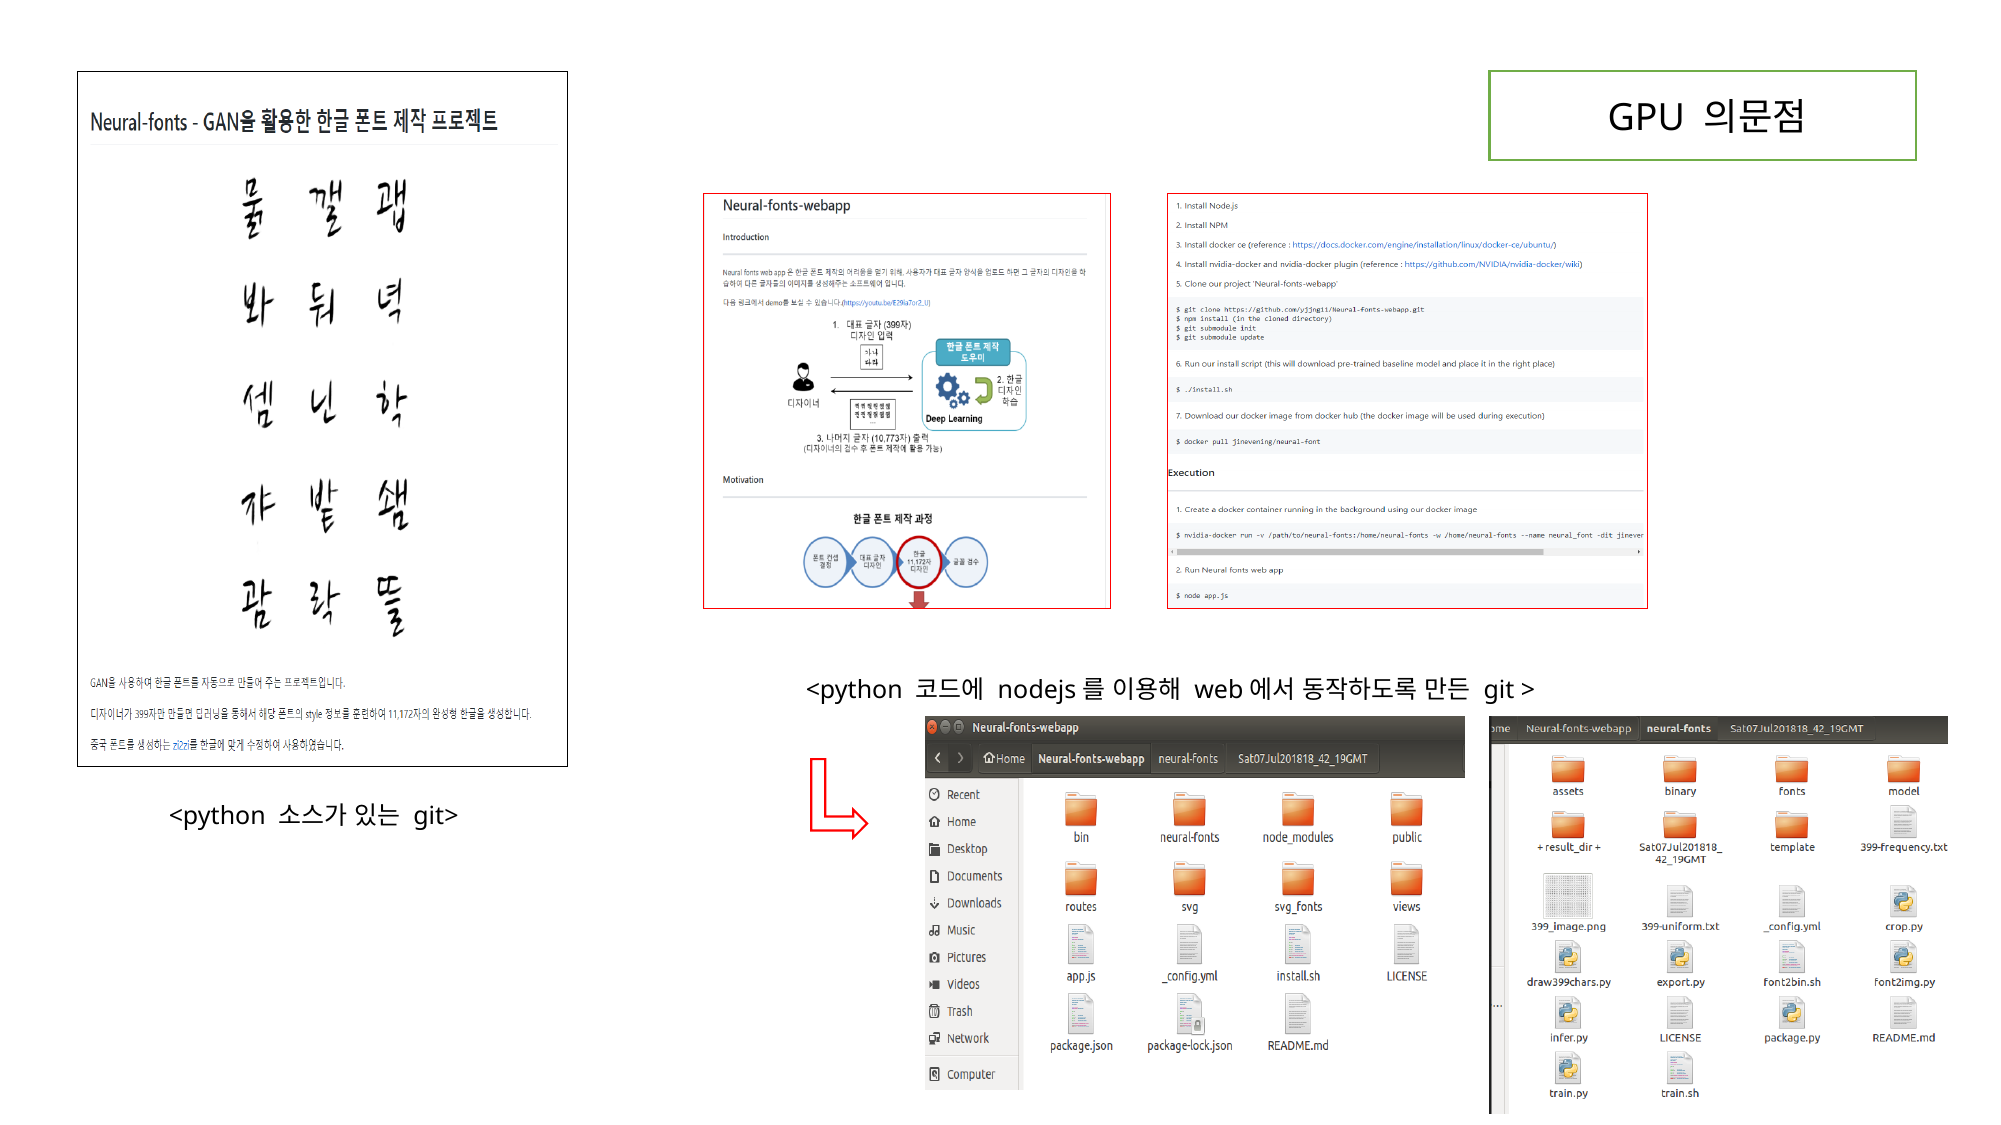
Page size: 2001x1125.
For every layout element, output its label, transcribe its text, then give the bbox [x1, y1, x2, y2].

text_box <python 코드에 nodejs를 이용해 web에서 동작하도록 만든 git > [791, 666, 1648, 711]
picture [1167, 193, 1648, 609]
text_box GPU 의문점 [1488, 70, 1917, 161]
picture [77, 70, 568, 767]
picture [703, 193, 1111, 609]
picture [925, 716, 1465, 1091]
text_box [810, 758, 869, 841]
picture [1489, 716, 1948, 1114]
text_box <python 소스가 있는 git> [153, 792, 491, 837]
